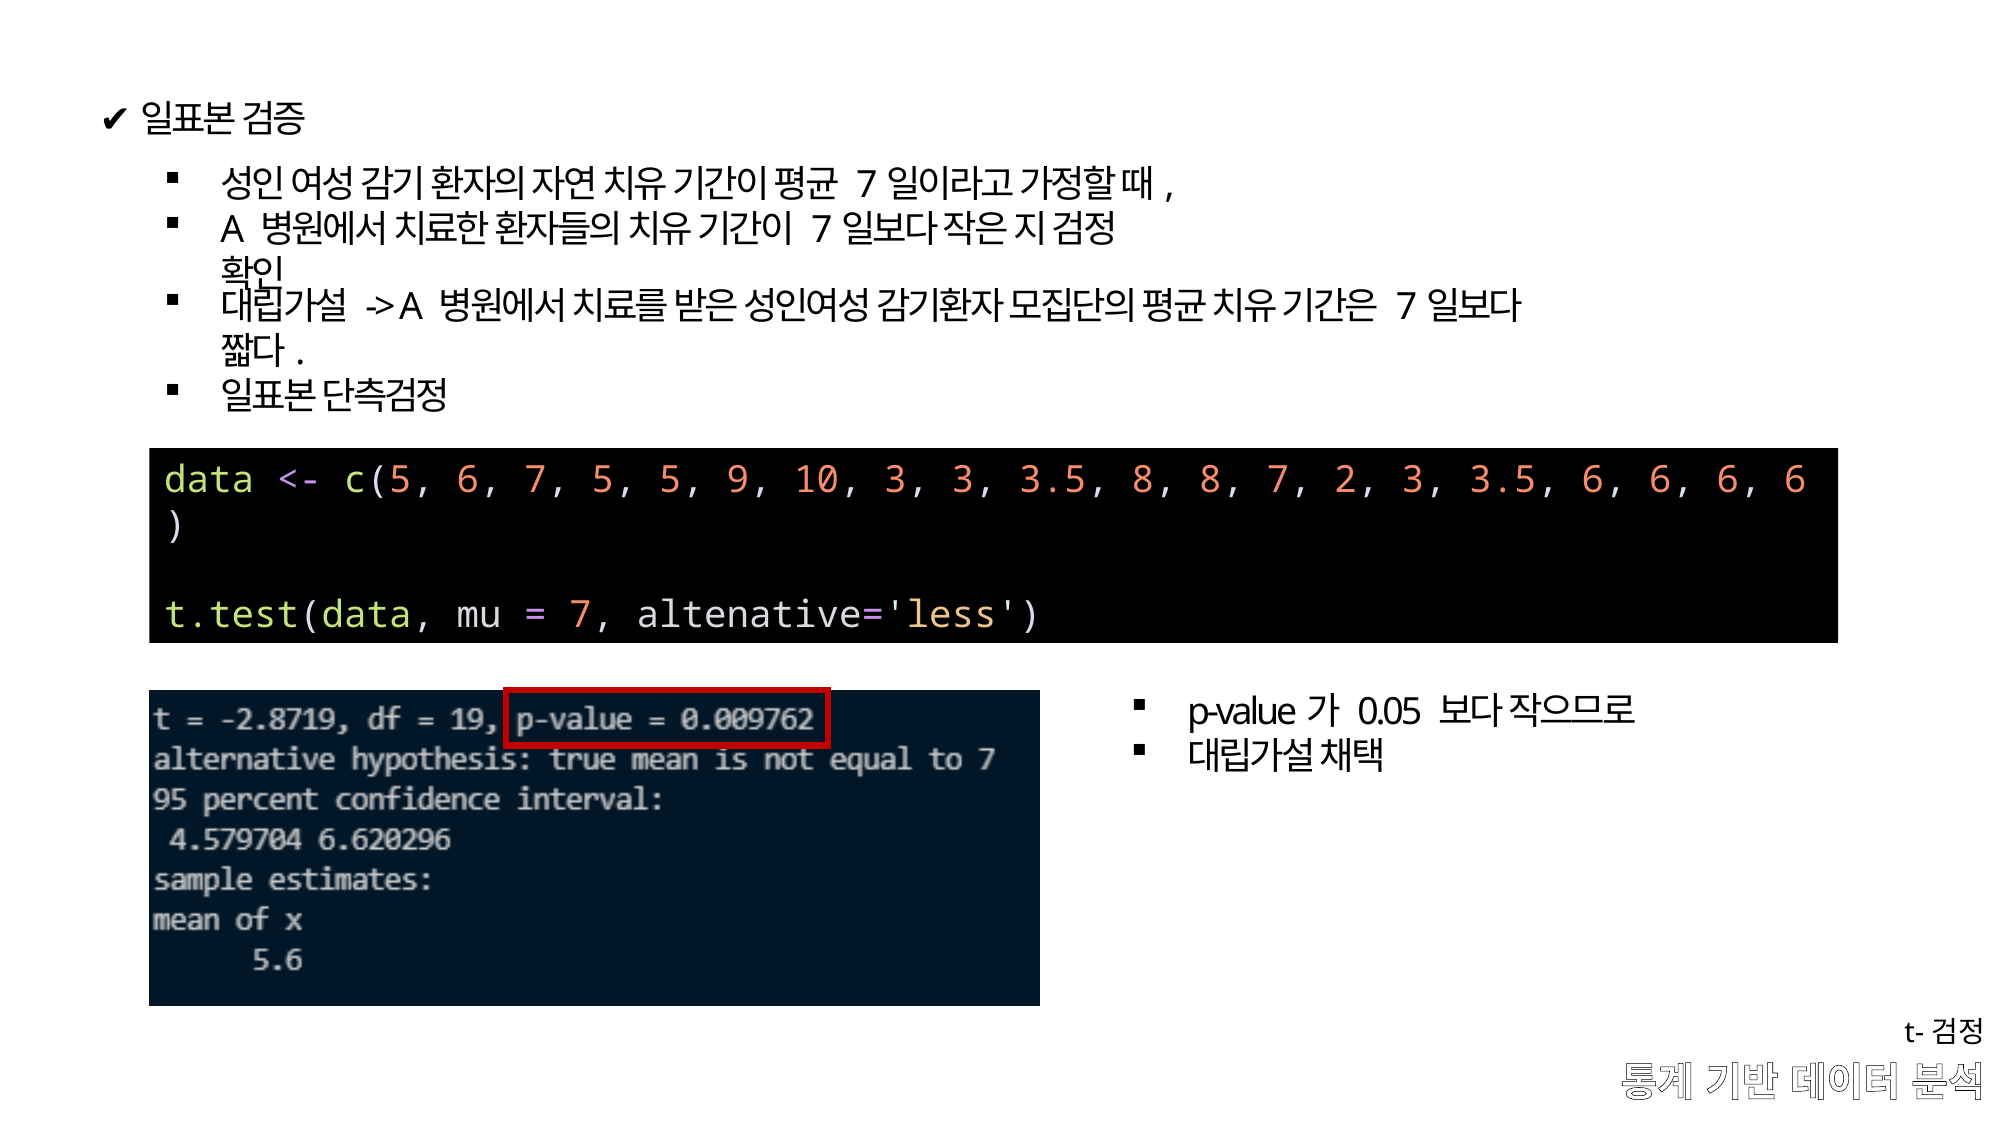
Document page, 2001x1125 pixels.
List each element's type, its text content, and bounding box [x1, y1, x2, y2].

text_box p-value가 0.05 보다 작으므로 대립가설 채택 [1116, 679, 1839, 785]
title 통계 기반 데이터 분석 [1549, 1040, 2000, 1125]
text_box t-검정 [1726, 1005, 2000, 1056]
text_box 성인 여성 감기 환자의 자연 치유 기간이 평균 7일이라고 가정할 때, A 병원에서 치료한 환자들의 치유 기간이 7일보다 작은 지 검정 확인 [149, 152, 1196, 274]
text_box data <- c(5, 6, 7, 5, 5, 9, 10, 3, 3, 3.5, 8, 8, 7, 2, 3, 3.5, 6, 6, 6, 6) t.test(data, mu = 7, altenative='less') [149, 448, 1839, 643]
picture [149, 690, 1040, 1006]
text_box ✔일표본 검증 [84, 87, 811, 148]
text_box 대립가설 -> A 병원에서 치료를 받은 성인여성 감기환자 모집단의 평균 치유 기간은 7일보다 짧다. 일표본 단측검정 [149, 274, 1592, 425]
